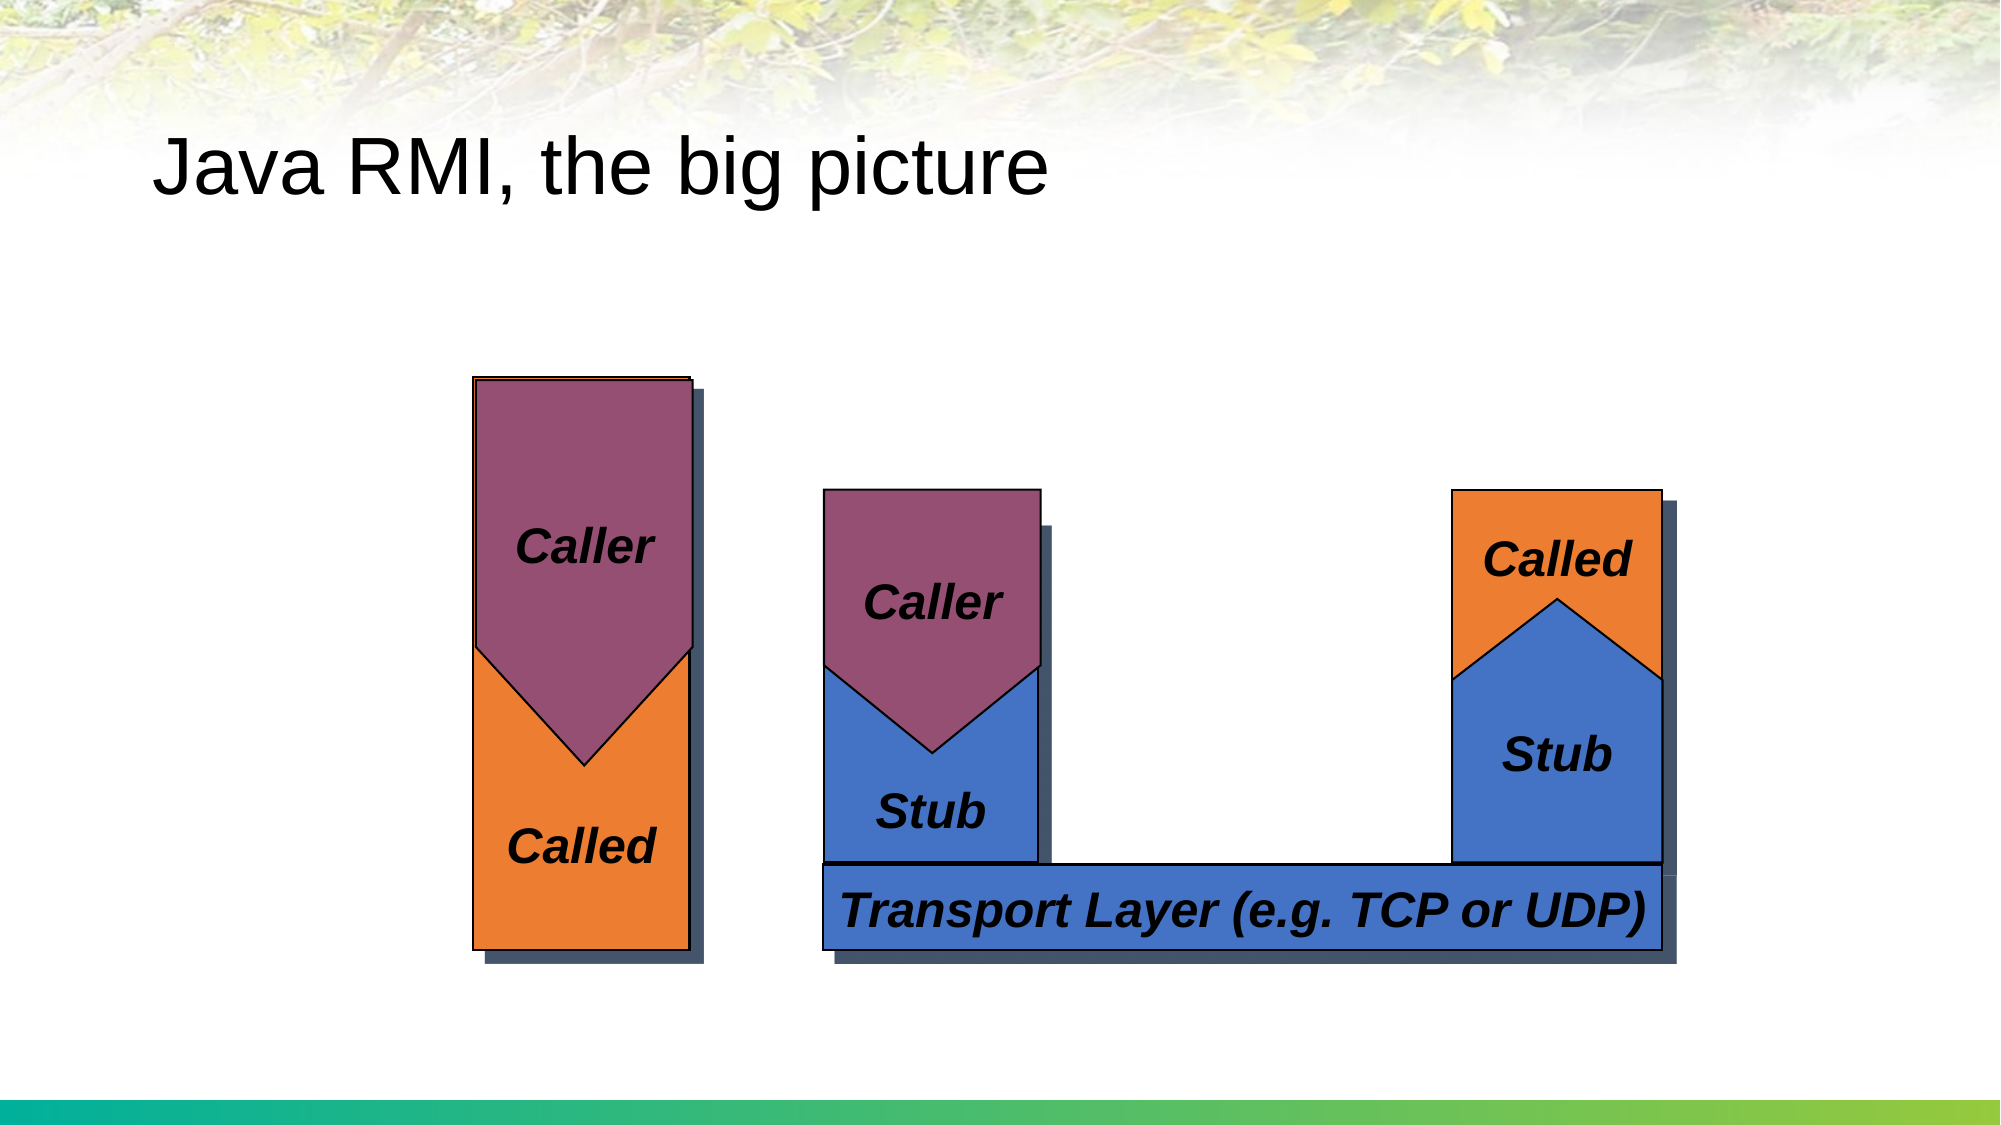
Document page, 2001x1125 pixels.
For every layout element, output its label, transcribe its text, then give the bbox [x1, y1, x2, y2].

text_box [473, 376, 693, 951]
title Java RMI, the big picture [137, 59, 1863, 278]
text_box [1451, 489, 1663, 863]
text_box Stub [824, 667, 1038, 863]
text_box Caller [823, 489, 1041, 754]
text_box Transport Layer (e.g. TCP or UDP) [822, 864, 1663, 950]
picture [0, 0, 2000, 182]
